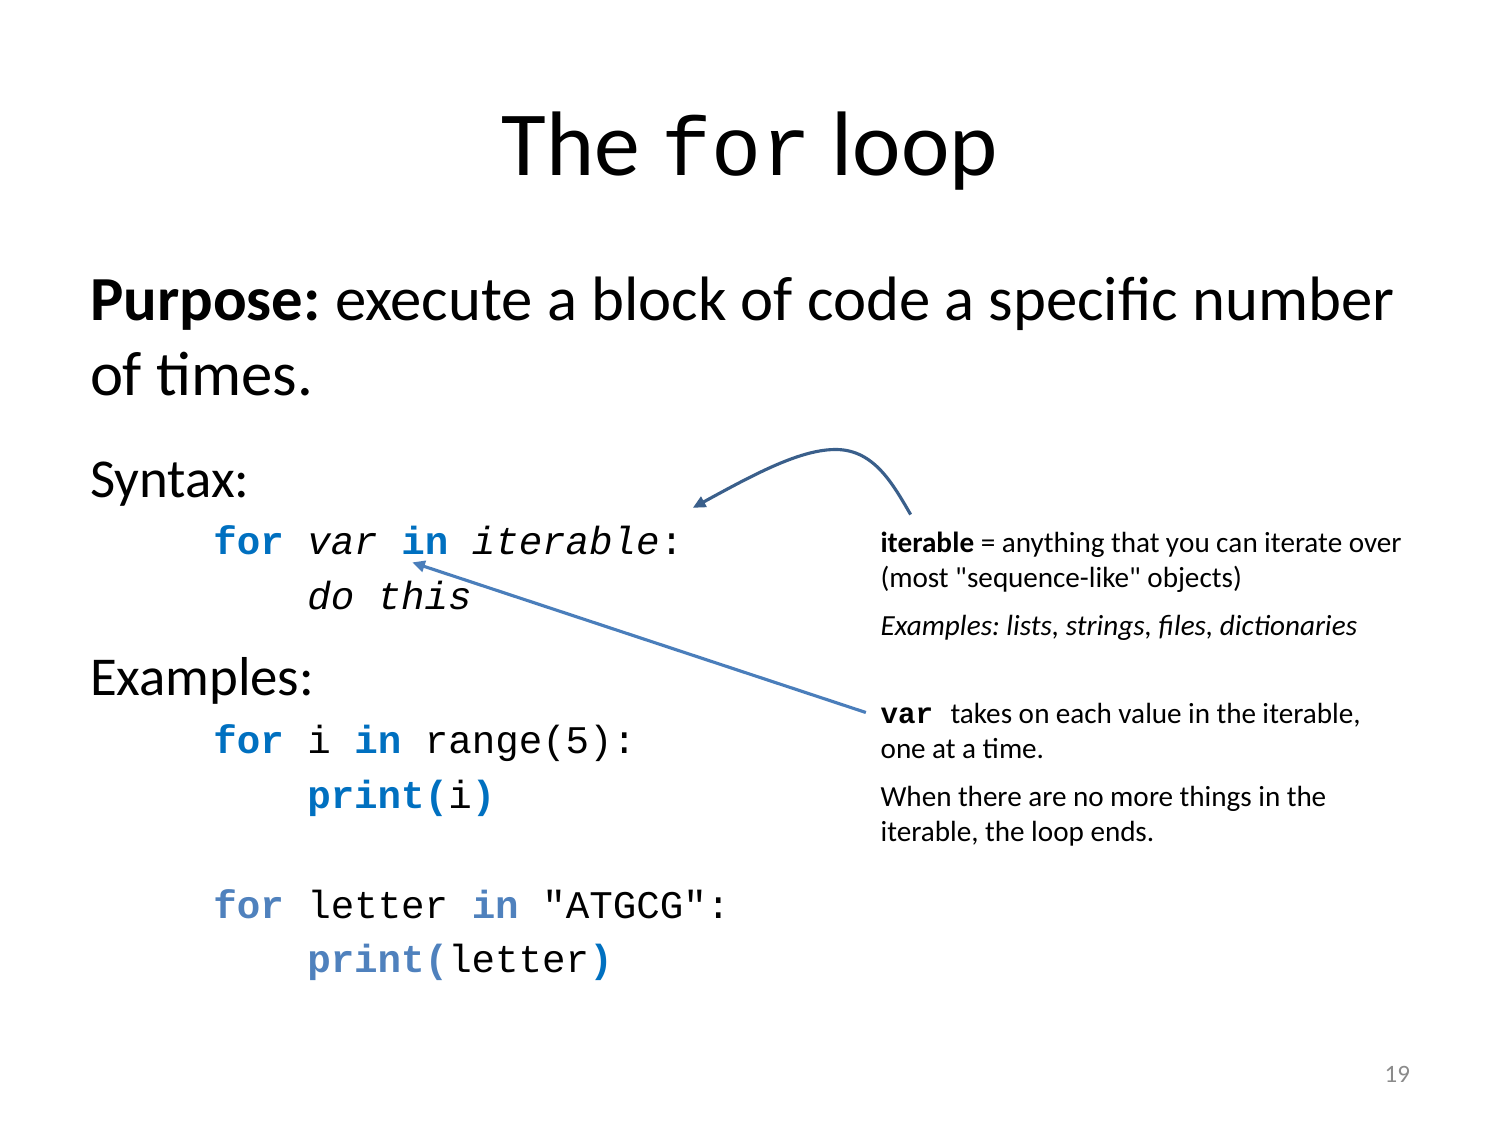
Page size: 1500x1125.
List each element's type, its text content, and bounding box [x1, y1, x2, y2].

text_box iterable = anything that you can iterate over (most "sequence-like" objects) Examples: lists, strings, files, dictionaries [865, 515, 1438, 649]
text_box var takes on each value in the iterable, one at a time. When there are no more things in the iterable, the loop ends. [865, 687, 1404, 855]
text_box [693, 447, 913, 515]
slide_number 19 [1074, 1042, 1425, 1103]
list Purpose: execute a block of code a specific number of times. Syntax: for var in iterable: do this Examples: for i in range(5): print(i) for letter in "ATGCG": print(letter) [75, 249, 1425, 993]
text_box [412, 562, 867, 713]
title The for loop [75, 45, 1425, 233]
